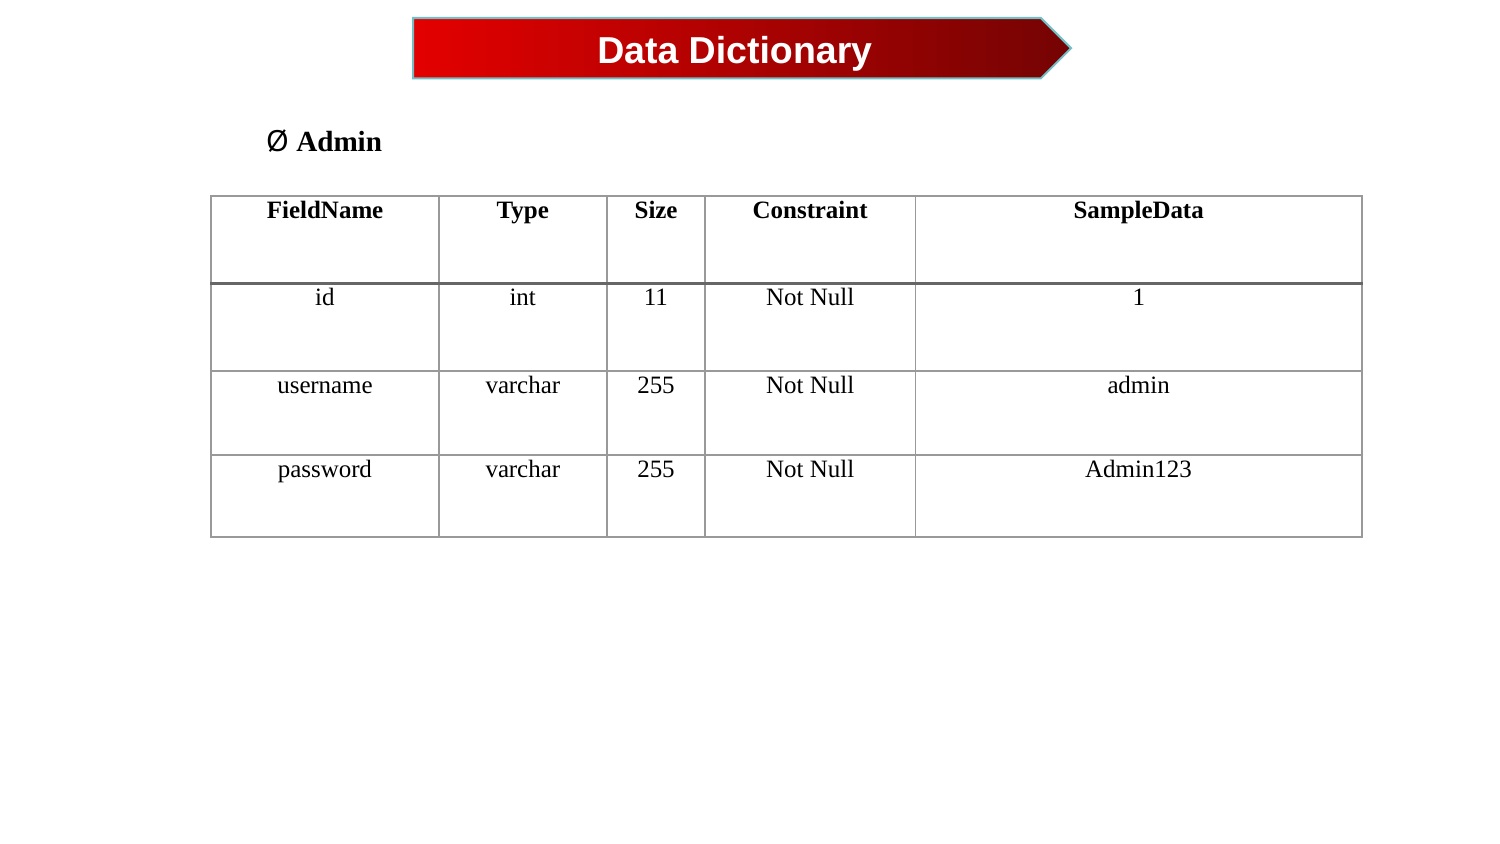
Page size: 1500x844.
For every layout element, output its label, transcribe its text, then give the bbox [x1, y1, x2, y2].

table_cell 1 [916, 285, 1361, 370]
text_box Ø Admin [251, 115, 1167, 195]
table_cell username [212, 372, 438, 454]
table_header SampleData [916, 197, 1361, 282]
table_header Type [440, 197, 606, 282]
table_cell Not Null [706, 285, 915, 370]
text_box Data Dictionary [412, 16, 1073, 80]
table_header FieldName [212, 197, 438, 282]
table_cell password [212, 456, 438, 536]
table_cell Not Null [706, 372, 915, 454]
table_cell varchar [440, 456, 606, 536]
table_cell Admin123 [916, 456, 1361, 536]
table_cell id [212, 285, 438, 370]
text_box [333, 536, 1167, 632]
table_header Constraint [706, 197, 915, 282]
table_header Size [608, 197, 704, 282]
table_cell 255 [608, 456, 704, 536]
table_cell varchar [440, 372, 606, 454]
table_cell admin [916, 372, 1361, 454]
table_cell 255 [608, 372, 704, 454]
table_cell 11 [608, 285, 704, 370]
table_cell Not Null [706, 456, 915, 536]
table_cell int [440, 285, 606, 370]
